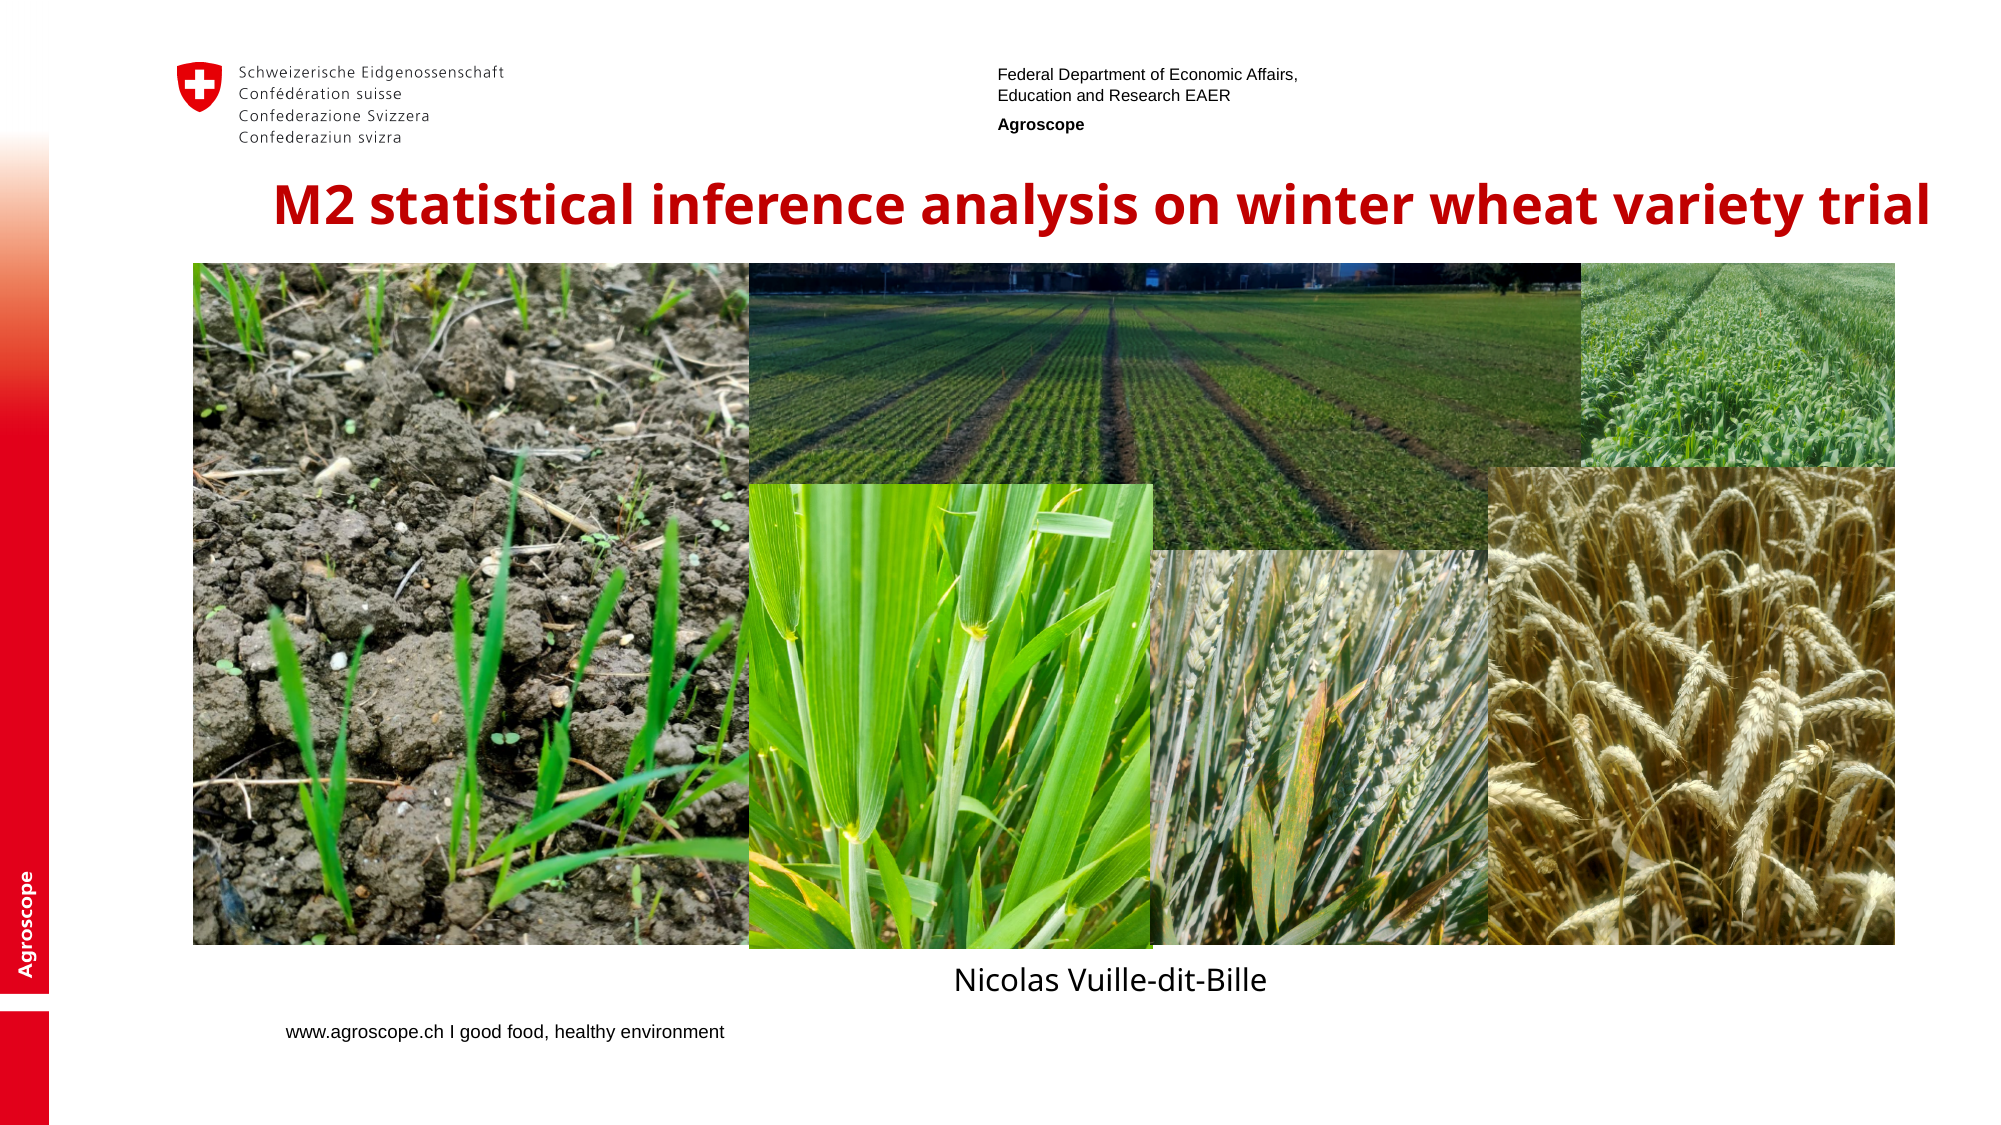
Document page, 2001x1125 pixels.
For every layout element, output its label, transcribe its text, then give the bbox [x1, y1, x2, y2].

picture [193, 263, 1895, 950]
picture [0, 1, 49, 1125]
text_box M2 statistical inference analysis on winter wheat variety trial Nicolas Vuille-dit-Bille [252, 178, 1955, 983]
picture [177, 62, 505, 146]
